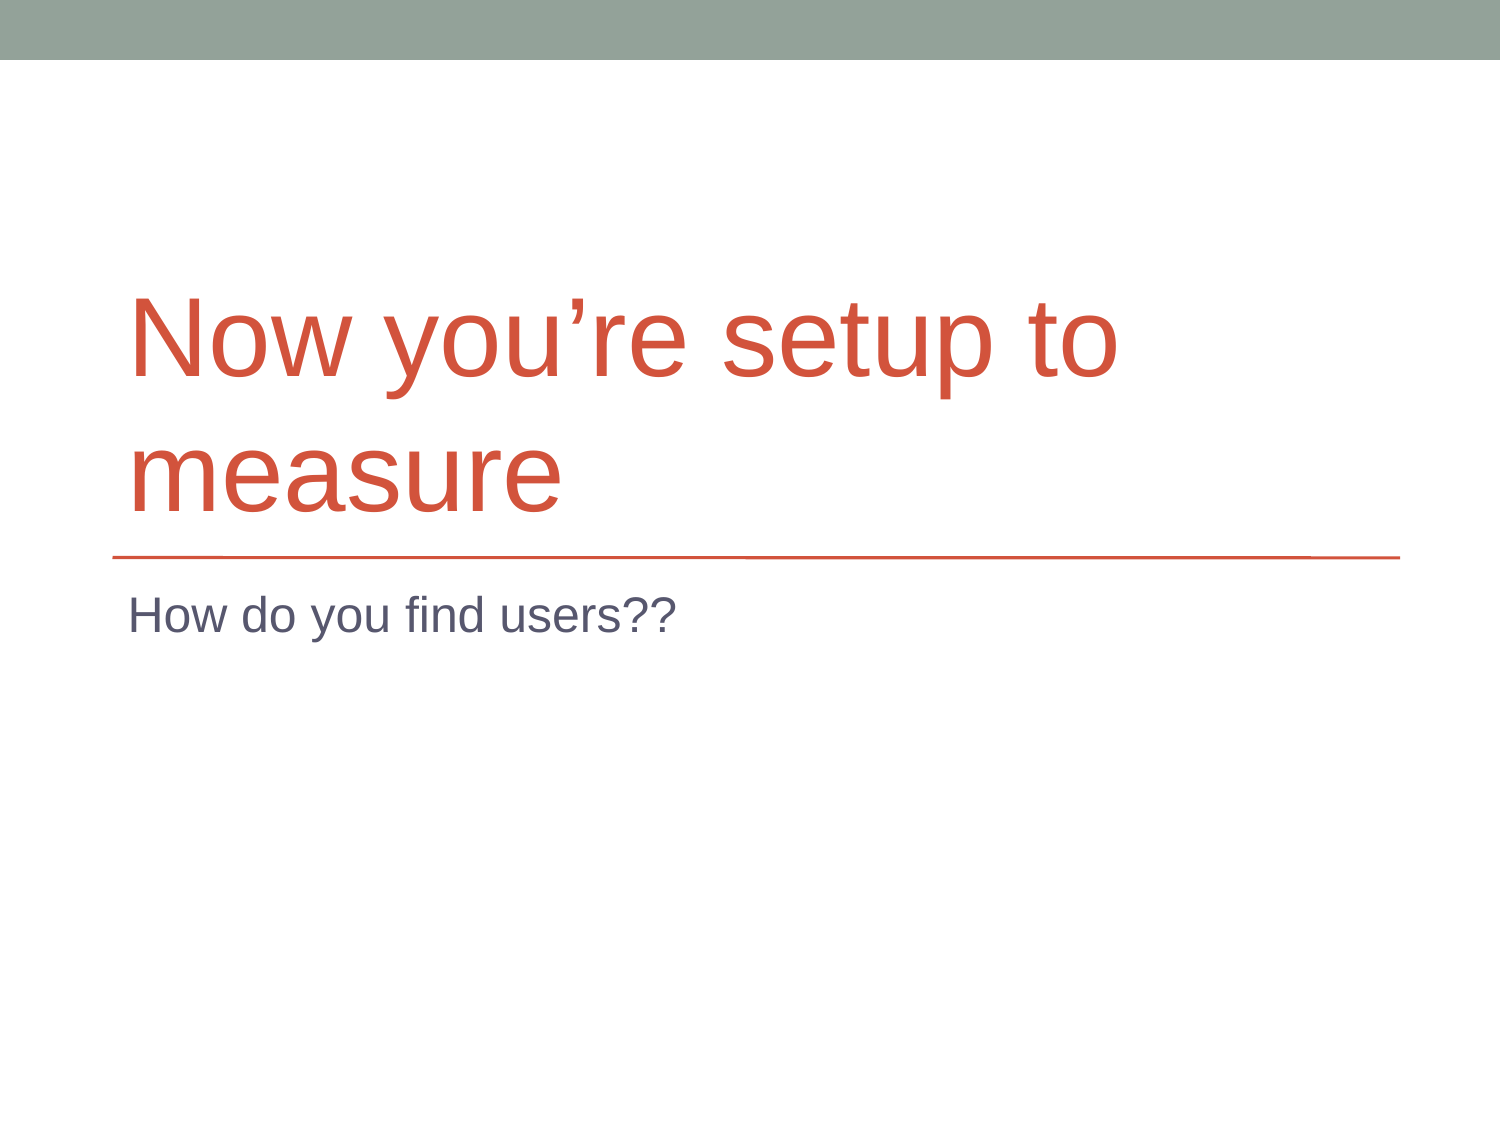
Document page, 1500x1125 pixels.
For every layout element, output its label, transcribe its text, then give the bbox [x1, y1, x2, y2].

title Now you’re setup to measure [112, 224, 1400, 542]
subtitle How do you find users?? [112, 575, 1163, 863]
